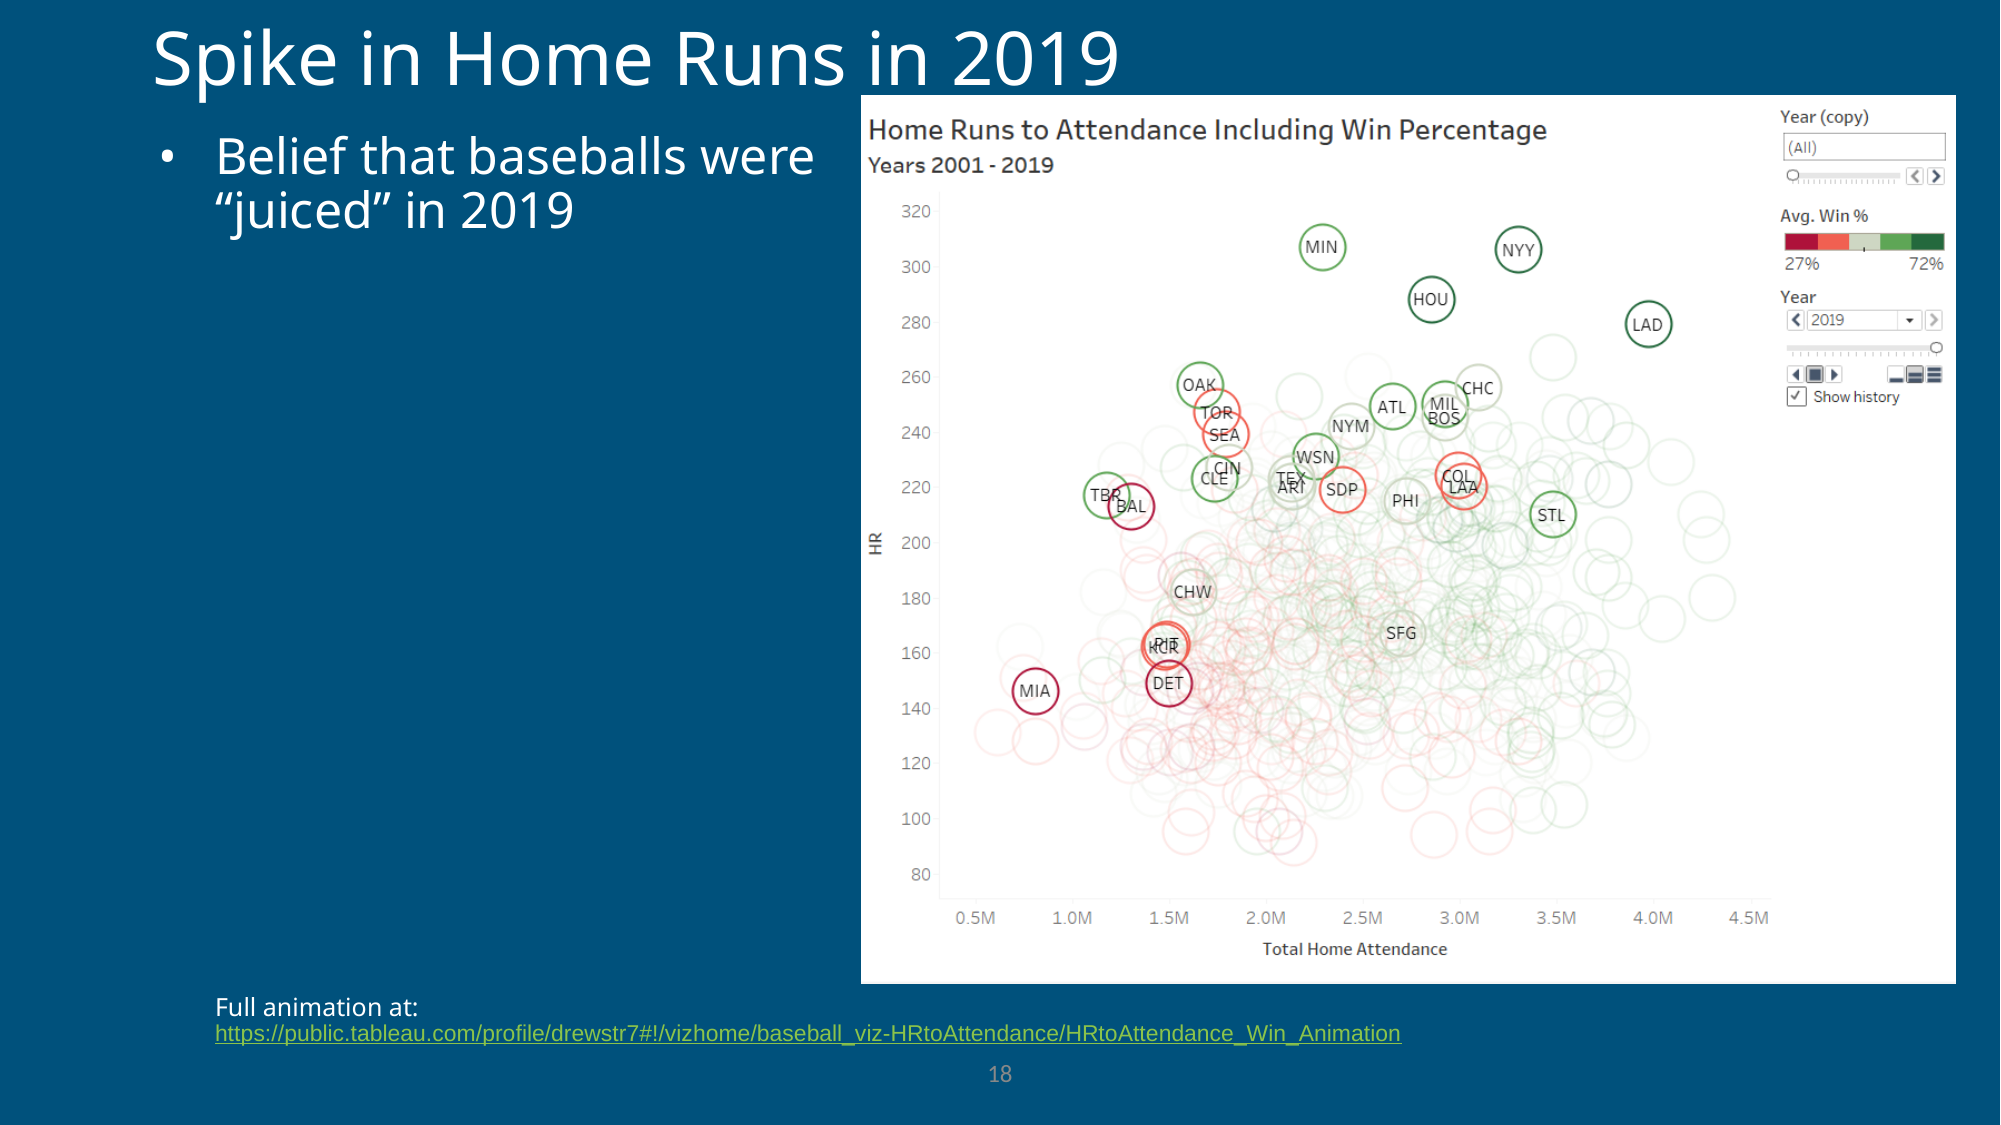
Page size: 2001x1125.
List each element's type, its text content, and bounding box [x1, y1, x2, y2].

list Belief that baseballs were “juiced” in 2019 Full animation at: https://public.tableau.com/profile/drewstr7#!/vizhome/baseball_viz-HRtoAttendance/HRtoAttendance_Win_Animation [125, 123, 1941, 1066]
title Spike in Home Runs in 2019 [137, 10, 1863, 112]
slide_number ‹#› [774, 1042, 1225, 1103]
picture [862, 96, 1955, 983]
